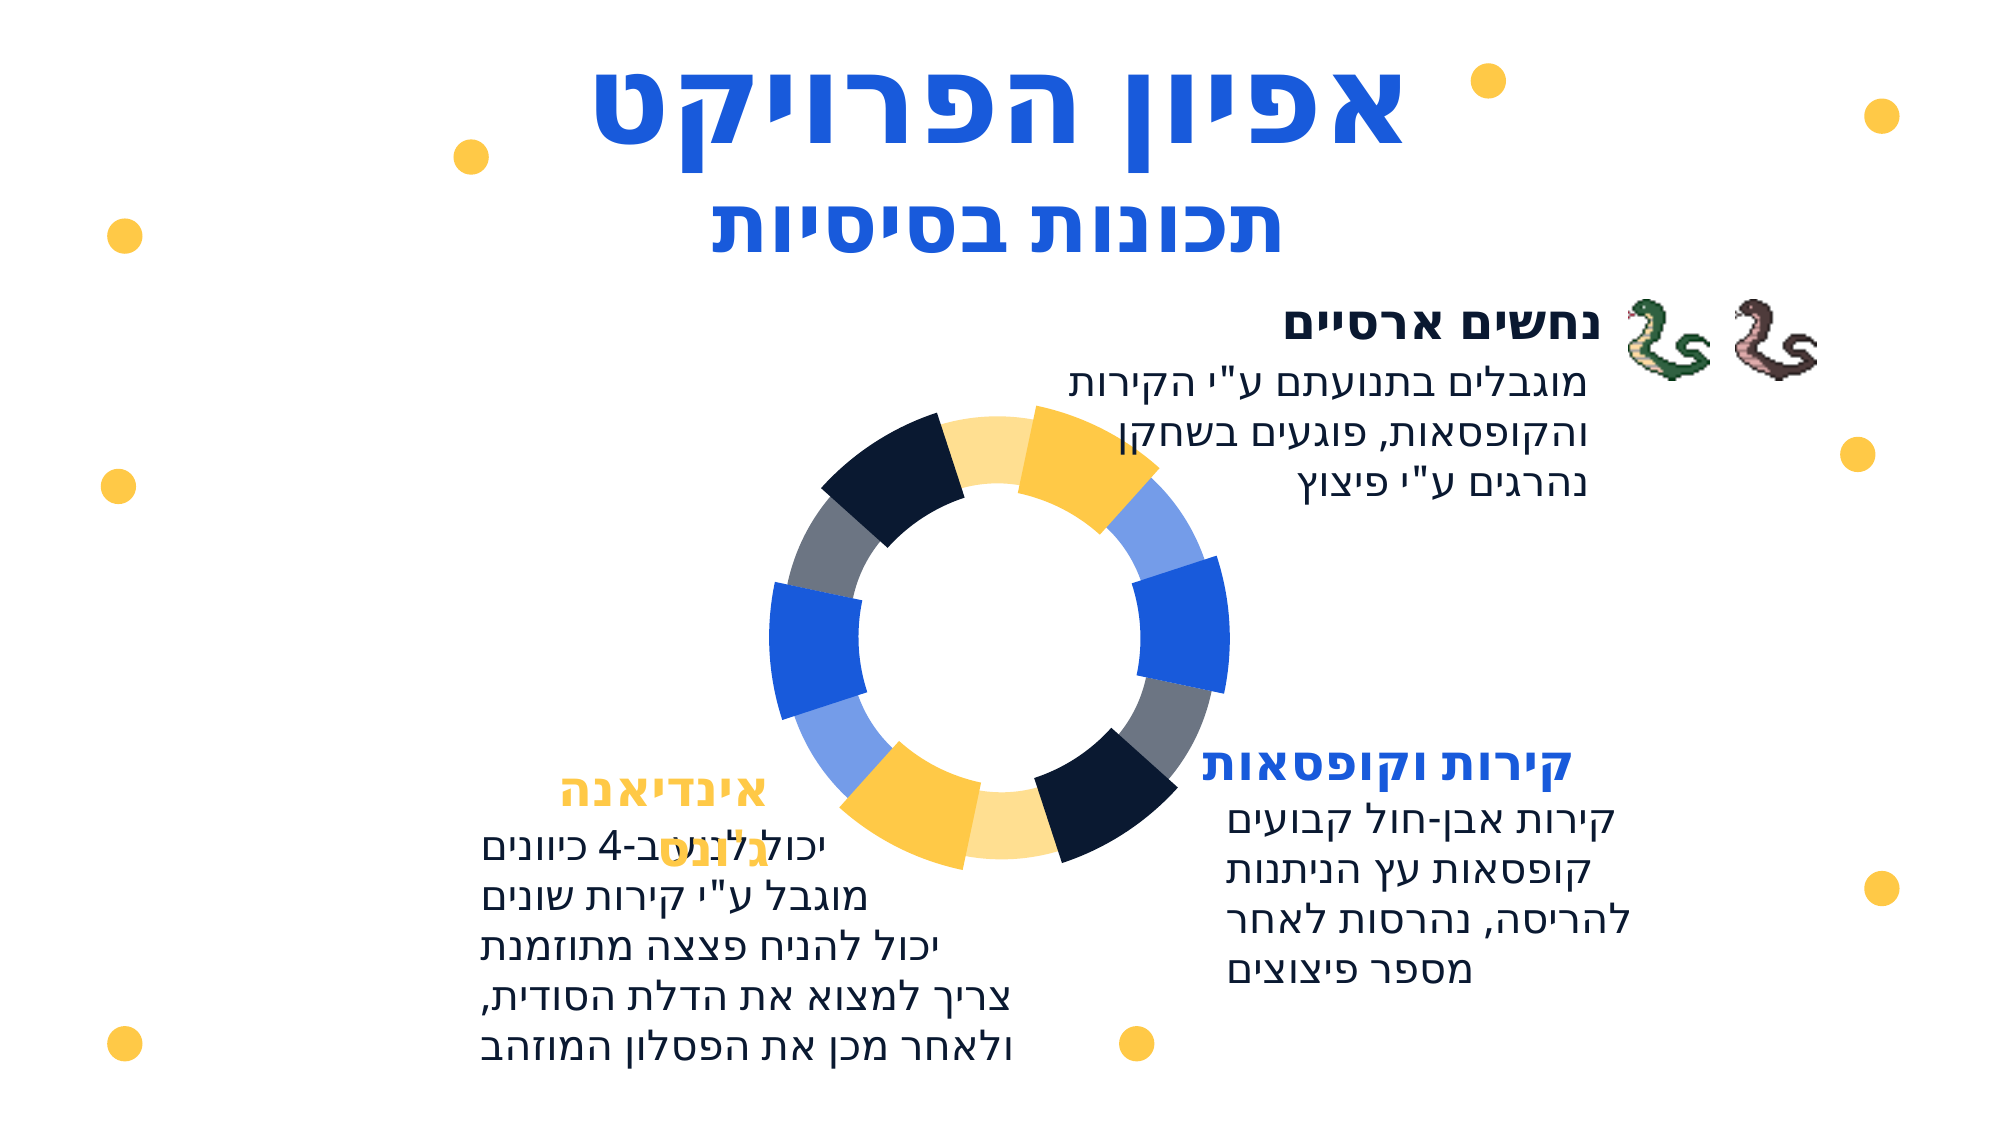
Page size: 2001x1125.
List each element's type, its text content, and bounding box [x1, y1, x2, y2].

text_box [453, 139, 489, 175]
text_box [1210, 723, 1729, 952]
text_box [768, 403, 1232, 874]
text_box [1119, 1026, 1155, 1062]
text_box [100, 468, 137, 505]
text_box [107, 1026, 143, 1062]
text_box אפיון הפרויקט תכונות בסיסיות [570, 11, 1430, 277]
text_box [1864, 98, 1900, 134]
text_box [453, 749, 1055, 1080]
picture [1628, 299, 1710, 381]
text_box [1470, 63, 1507, 99]
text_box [896, 282, 1604, 515]
text_box [1864, 870, 1900, 907]
text_box [1840, 436, 1876, 473]
picture [1735, 299, 1817, 381]
text_box [107, 218, 143, 254]
